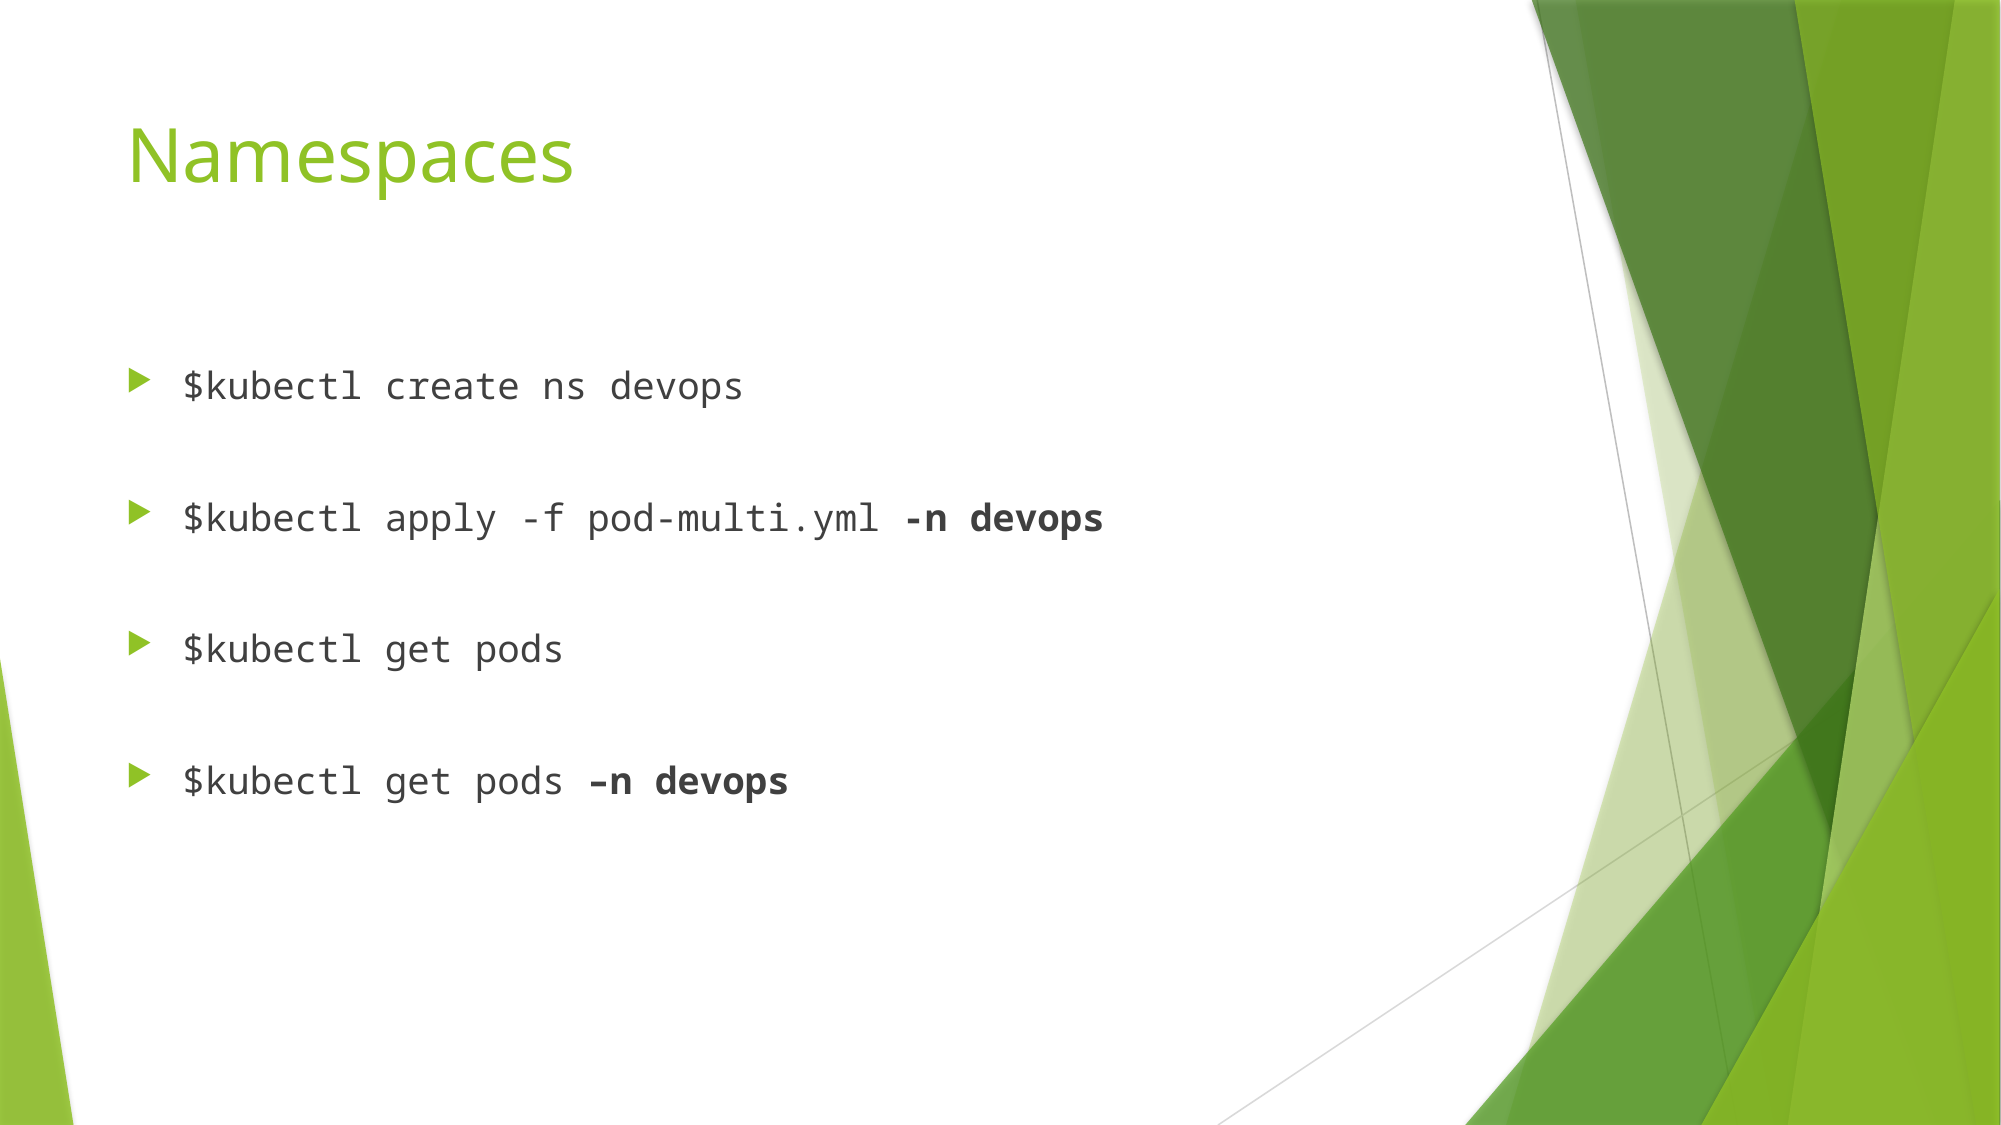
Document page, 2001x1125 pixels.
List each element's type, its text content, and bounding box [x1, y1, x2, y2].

list $kubectl create ns devops $kubectl apply -f pod-multi.yml -n devops $kubectl get pods $kubectl get pods –n devops [111, 354, 1522, 992]
title Namespaces [111, 99, 1522, 317]
